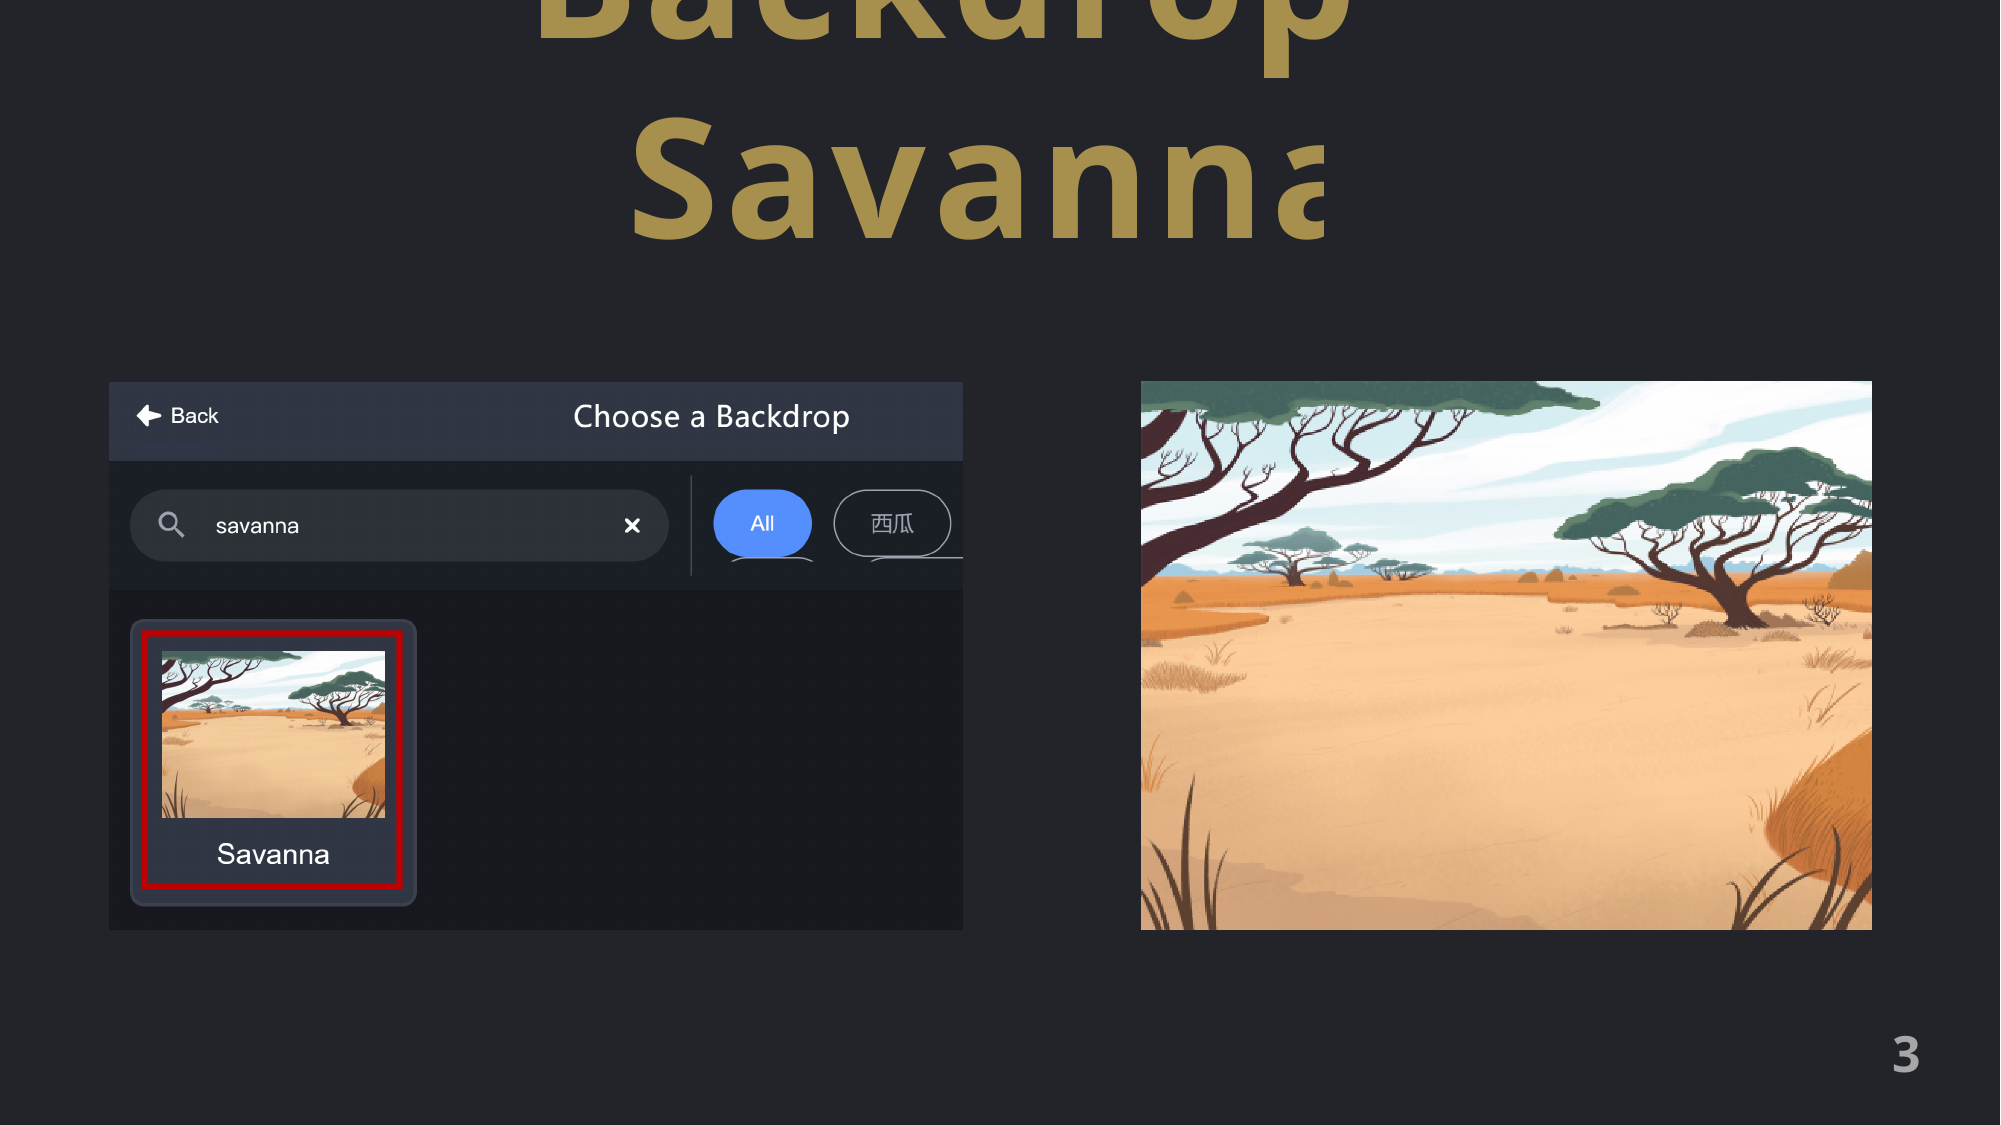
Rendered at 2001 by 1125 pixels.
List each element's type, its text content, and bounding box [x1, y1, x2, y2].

picture [1141, 381, 1872, 930]
text_box [0, 0, 2000, 1125]
text_box Backdrop - Savanna [364, 23, 1636, 287]
picture [109, 382, 963, 930]
slide_number 3 [1485, 1026, 1936, 1087]
